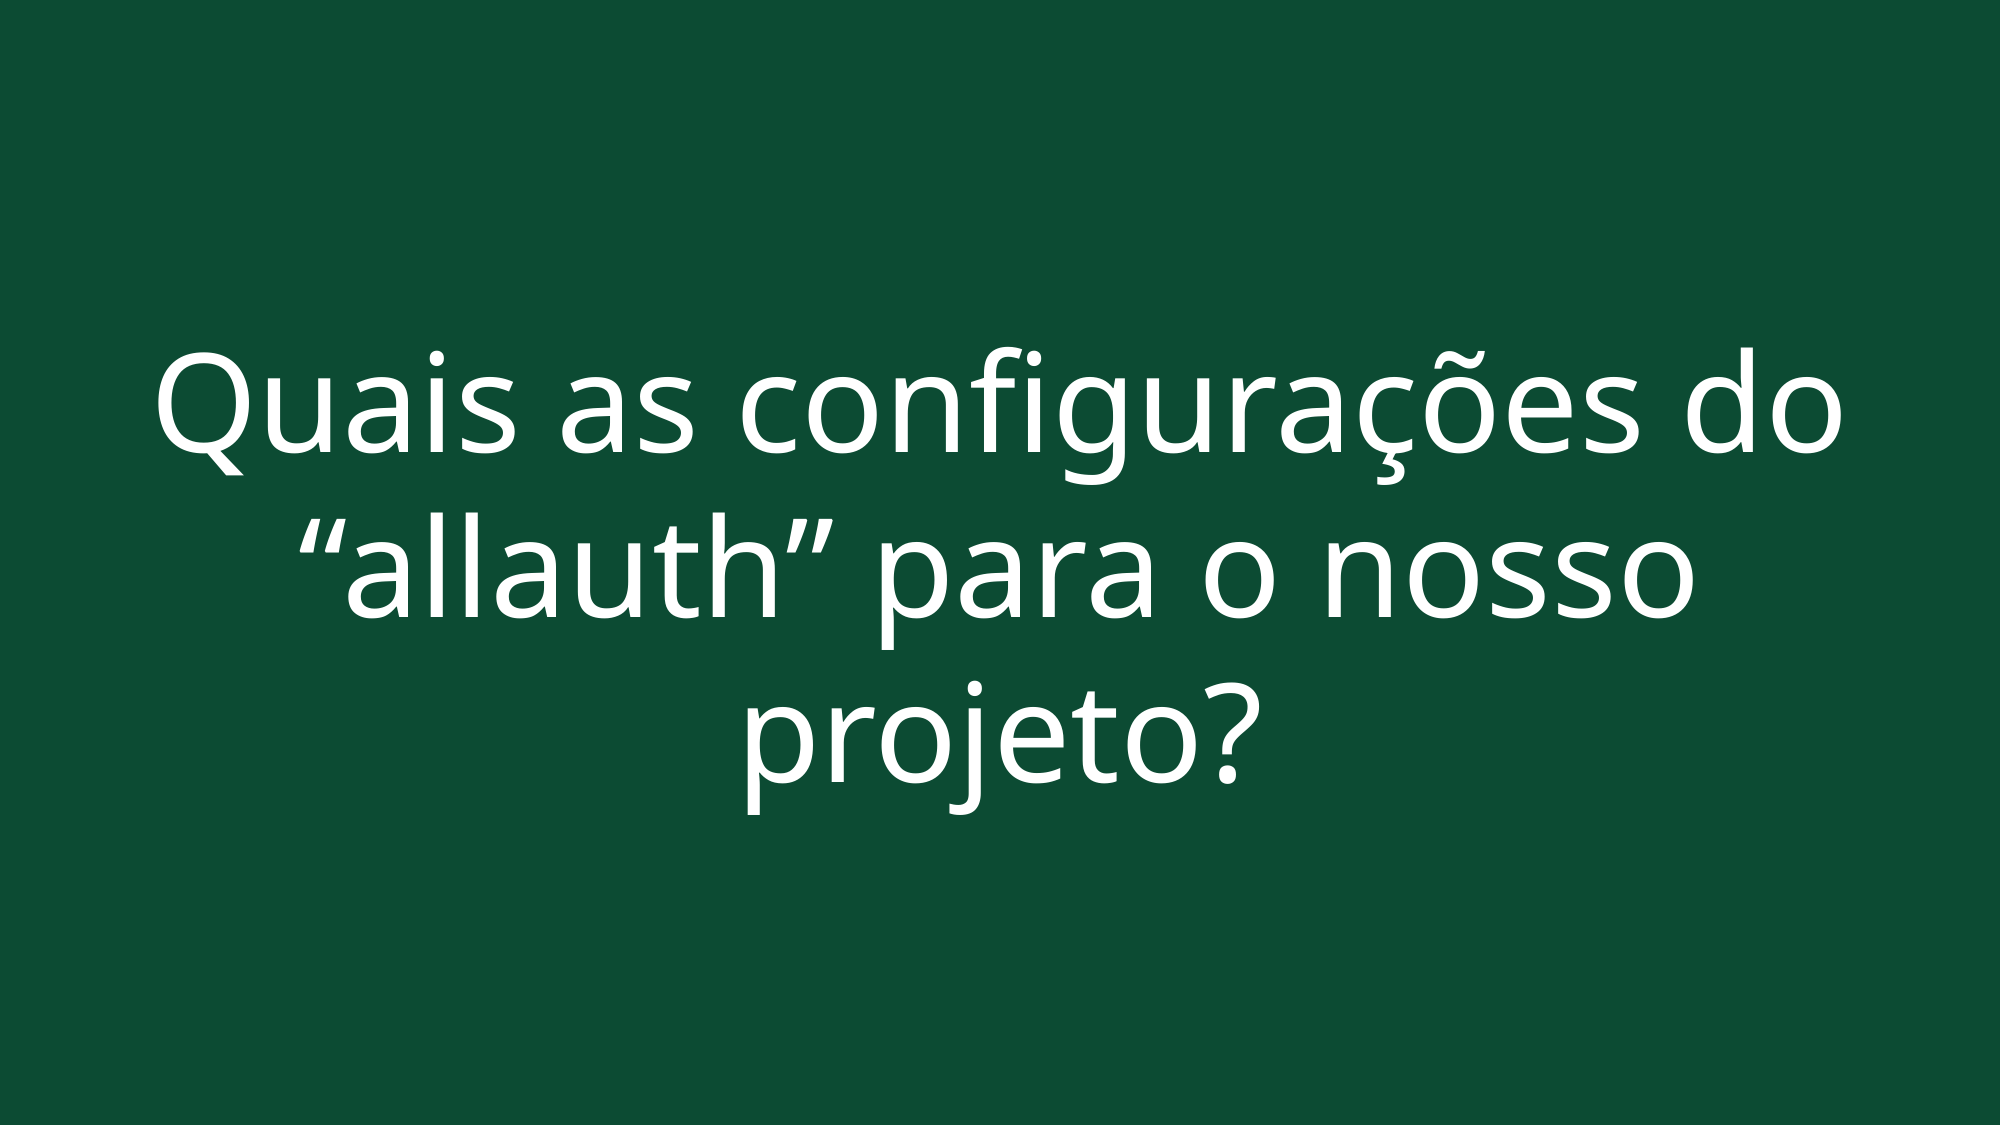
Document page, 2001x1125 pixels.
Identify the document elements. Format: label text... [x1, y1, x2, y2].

text_box Quais as configurações do “allauth” para o nosso projeto? [134, 307, 1866, 818]
